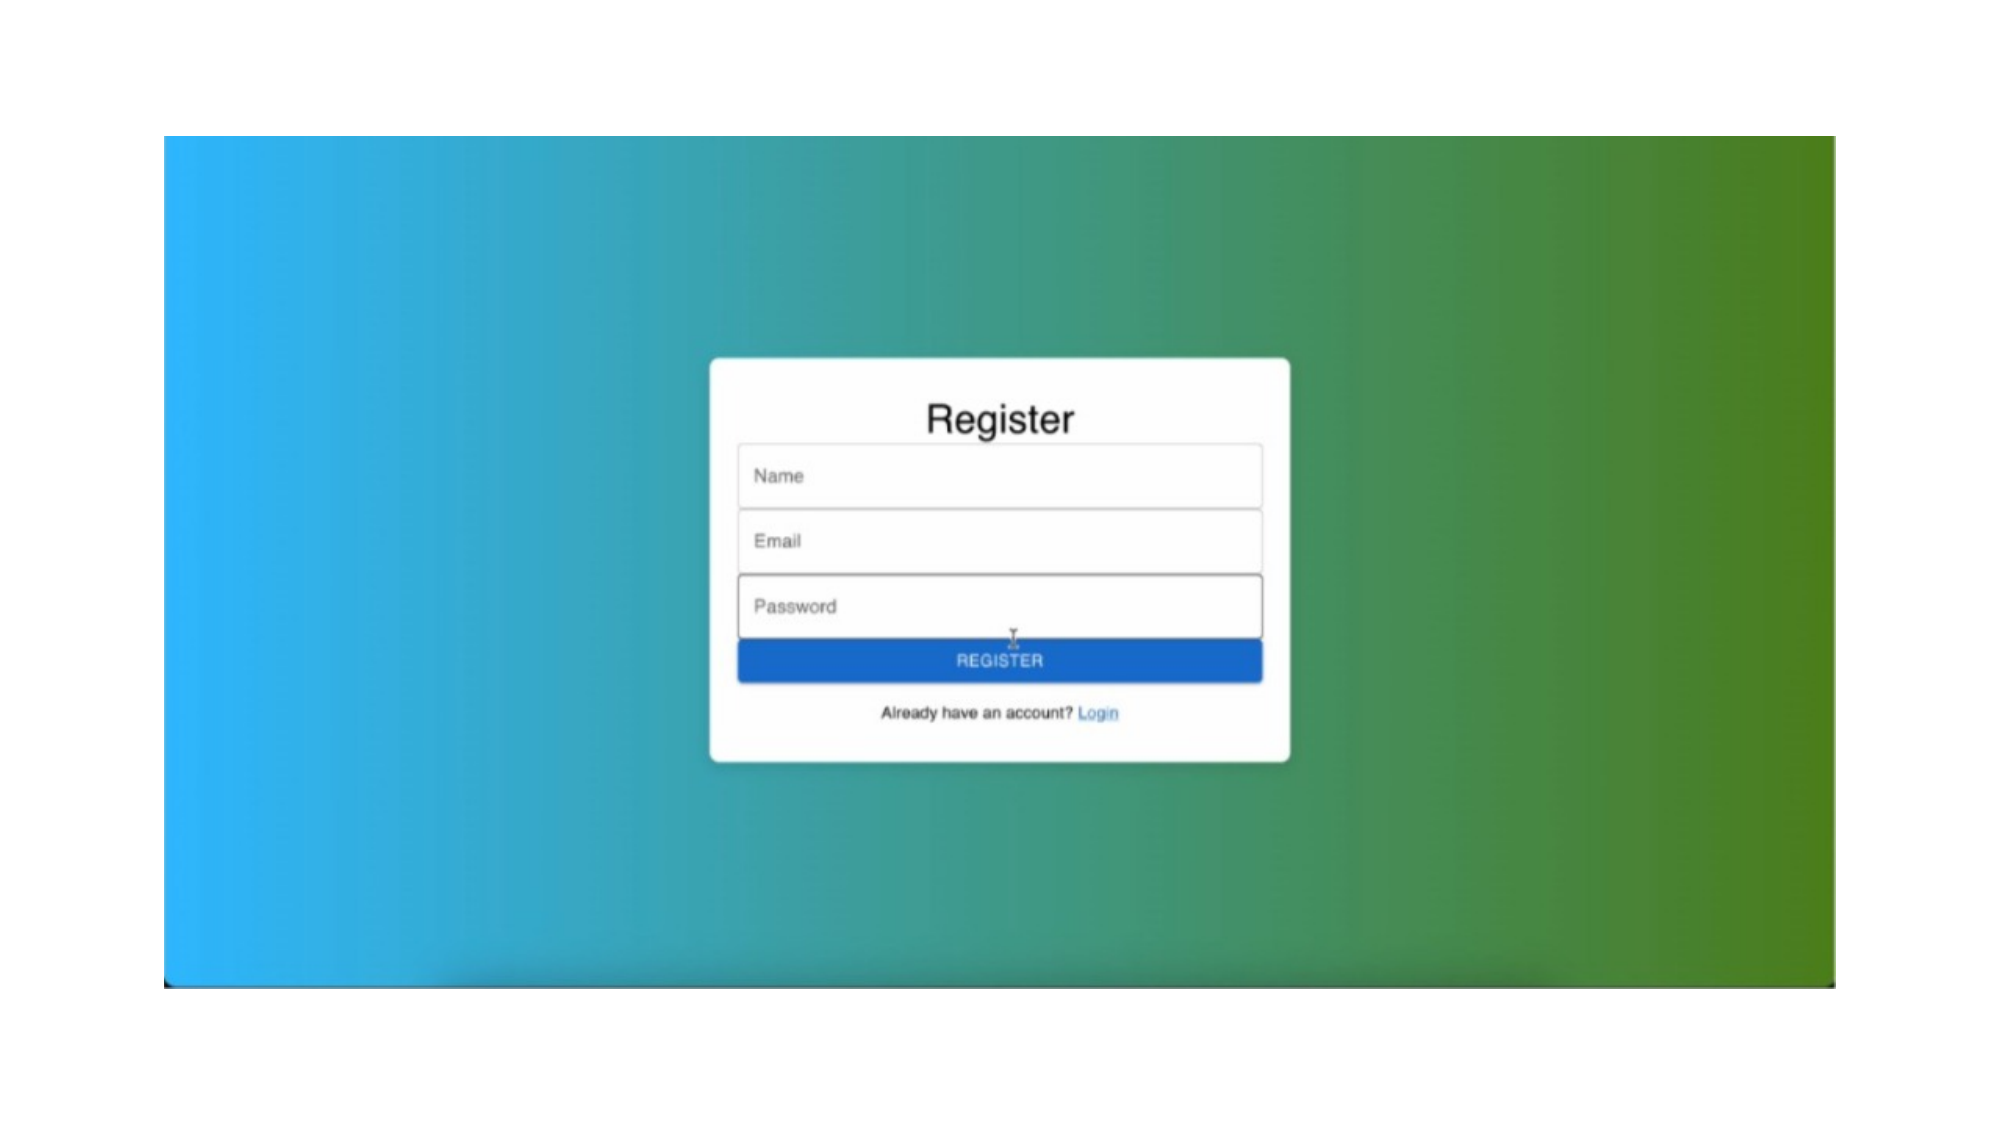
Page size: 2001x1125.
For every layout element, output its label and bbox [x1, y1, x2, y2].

picture [164, 136, 1836, 989]
